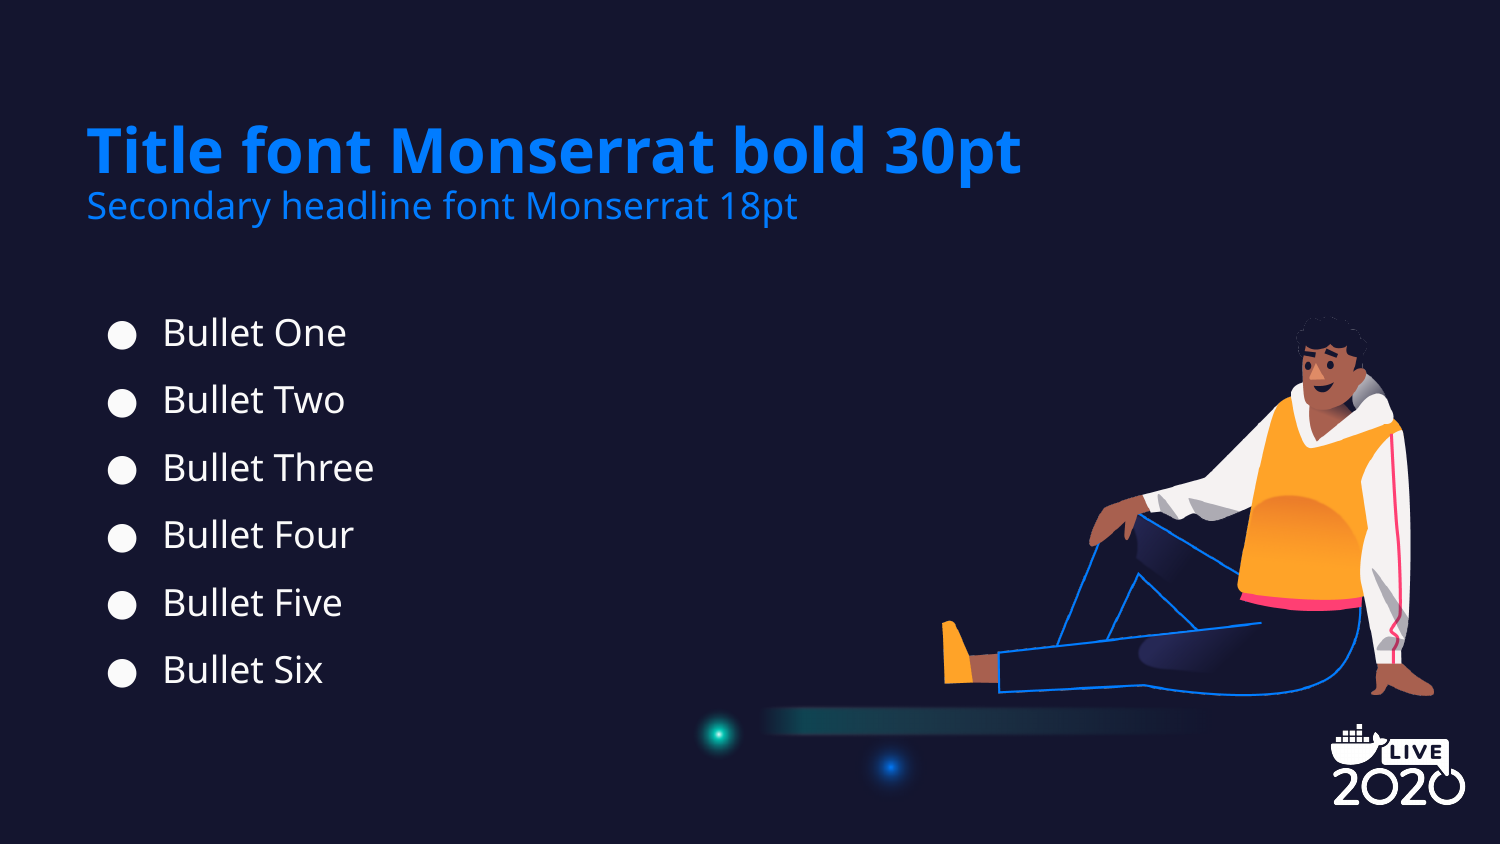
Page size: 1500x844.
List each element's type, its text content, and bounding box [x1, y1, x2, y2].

text_box Title font Monserrat bold 30pt Secondary headline font Monserrat 18pt [75, 107, 1097, 272]
text_box Bullet One Bullet Two Bullet Three Bullet Four Bullet Five Bullet Six [72, 271, 1097, 713]
picture [565, 298, 1500, 844]
